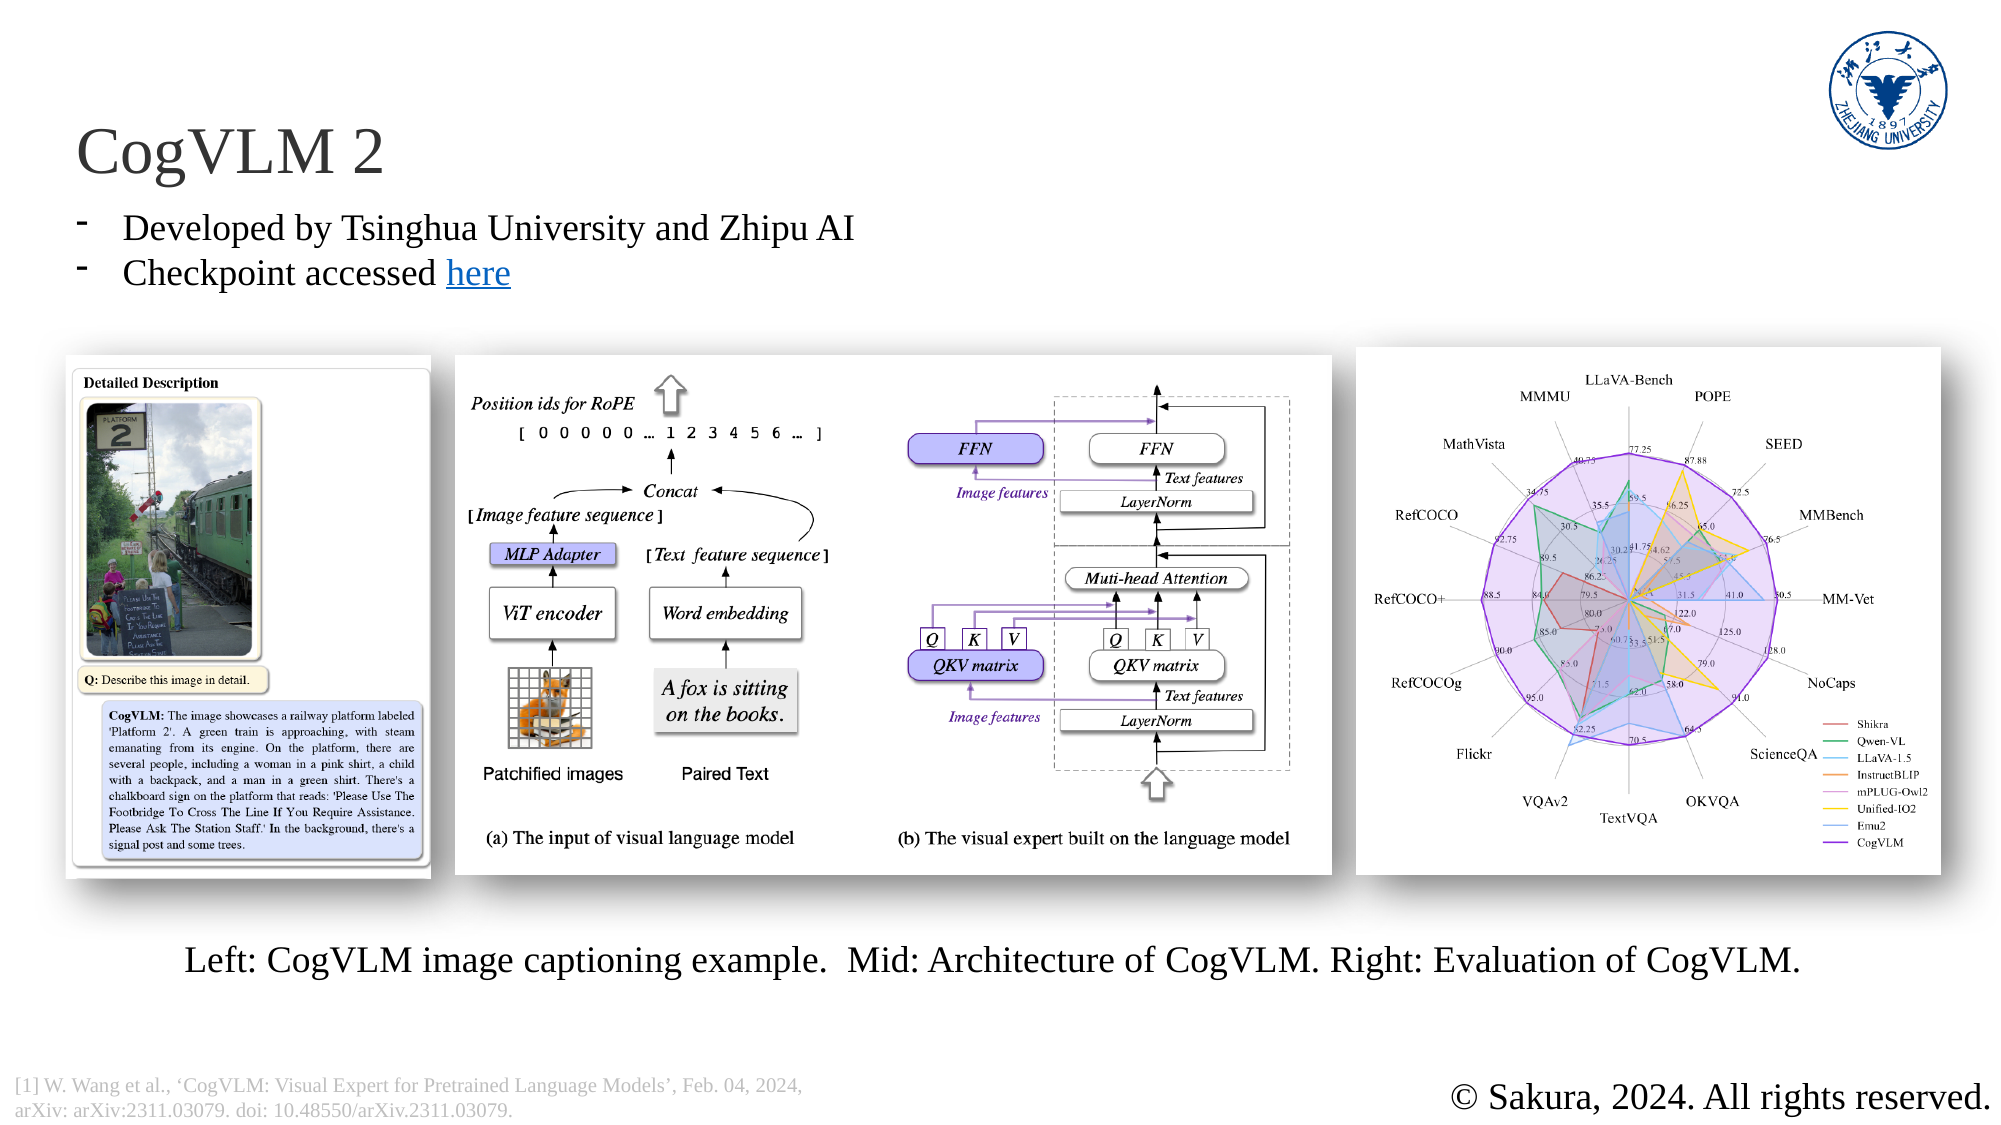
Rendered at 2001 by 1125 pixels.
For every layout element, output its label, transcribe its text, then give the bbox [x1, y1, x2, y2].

text_box CogVLM 2 [61, 99, 401, 195]
picture [455, 355, 1332, 875]
picture [65, 355, 431, 879]
text_box Left: CogVLM image captioning example. Mid: Architecture of CogVLM. Right: Evaluation of CogVLM. [65, 928, 1433, 988]
text_box Developed by Tsinghua University and Zhipu AI Checkpoint accessed here [61, 195, 1171, 301]
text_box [1433, 22, 2000, 1125]
text_box [1] W. Wang et al., ‘CogVLM: Visual Expert for Pretrained Language Models’, Feb. 04, 2024, arXiv: arXiv:2311.03079. doi: 10.48550/arXiv.2311.03079. [0, 1064, 874, 1125]
picture [1356, 347, 1941, 875]
